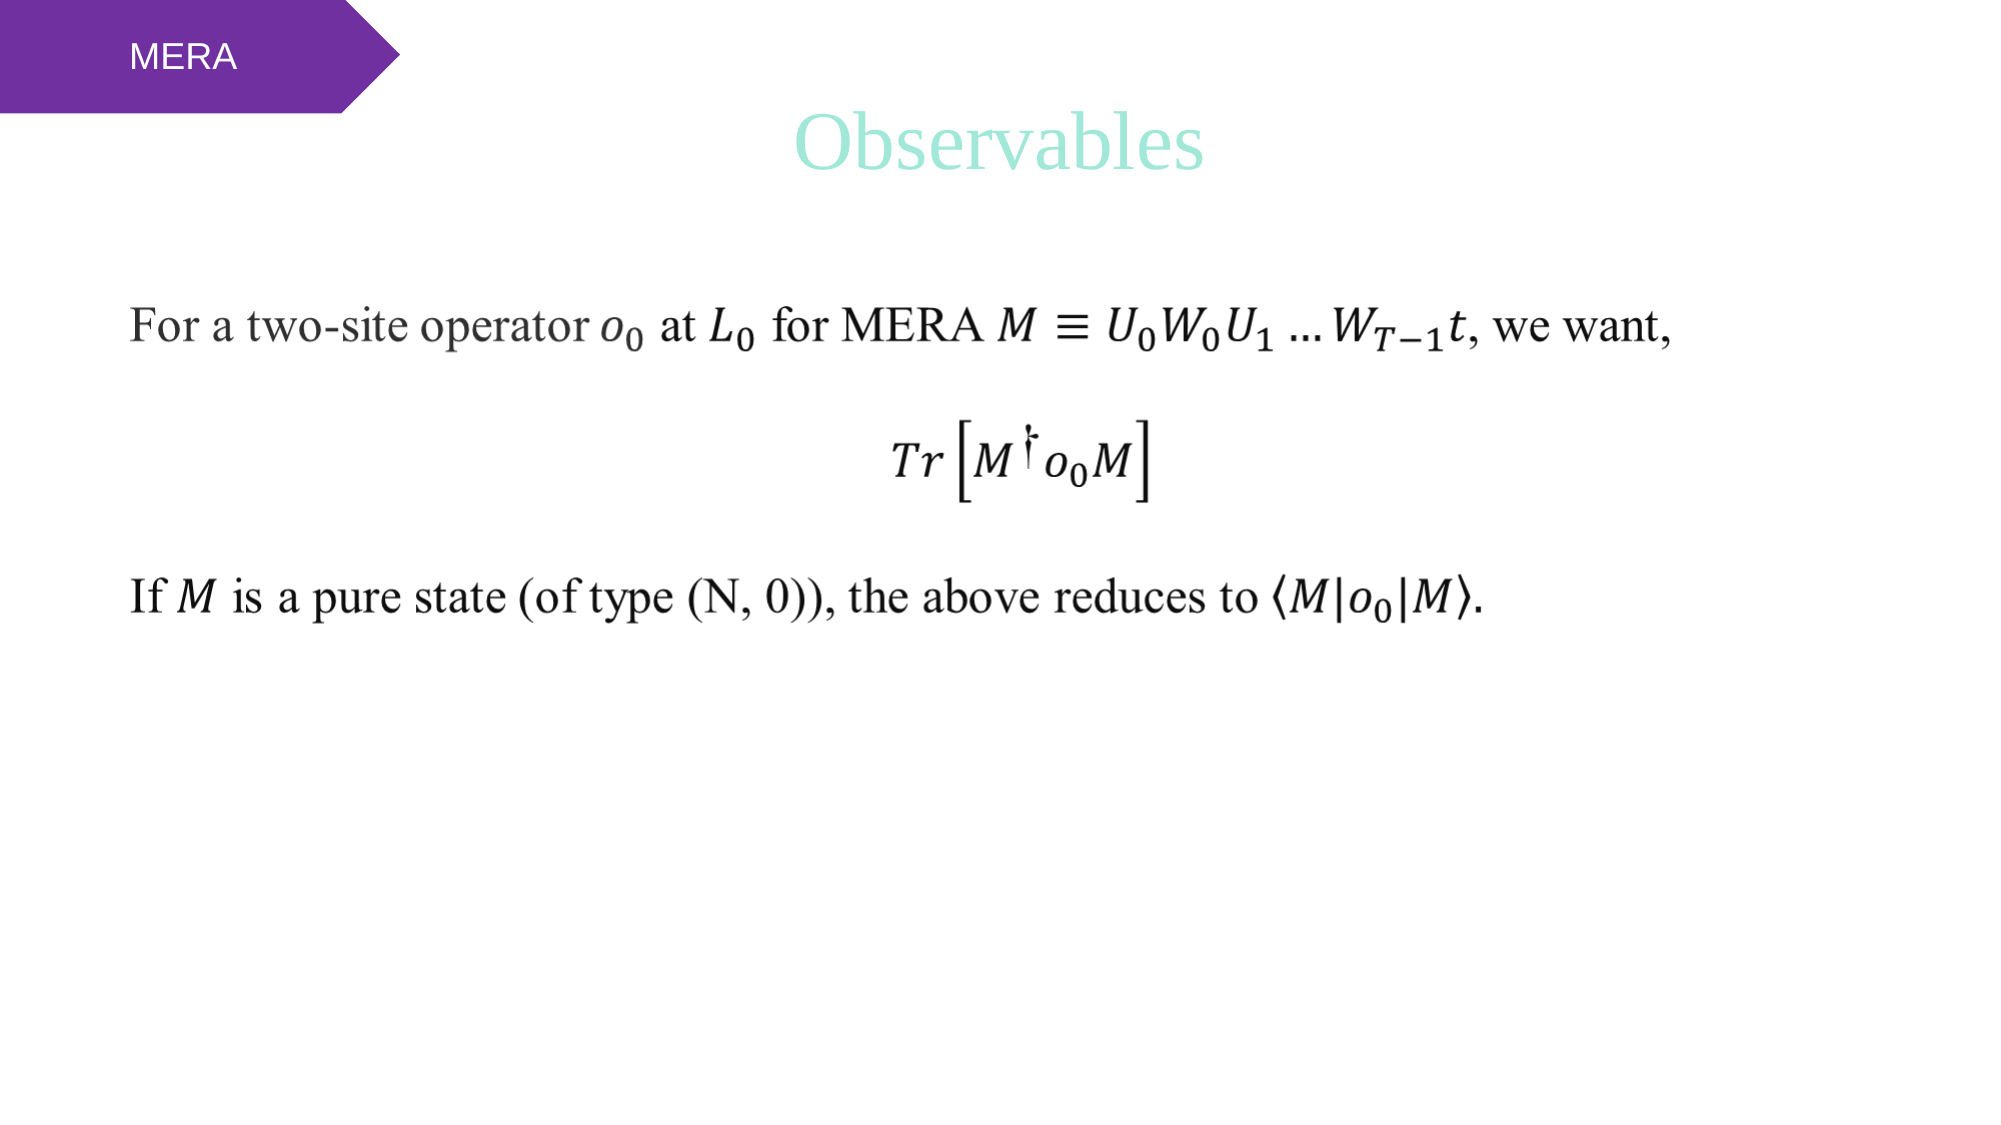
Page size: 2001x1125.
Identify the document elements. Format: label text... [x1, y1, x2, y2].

text_box Observables [444, 78, 1556, 194]
text_box [114, 286, 1929, 695]
text_box MERA [0, 0, 398, 112]
